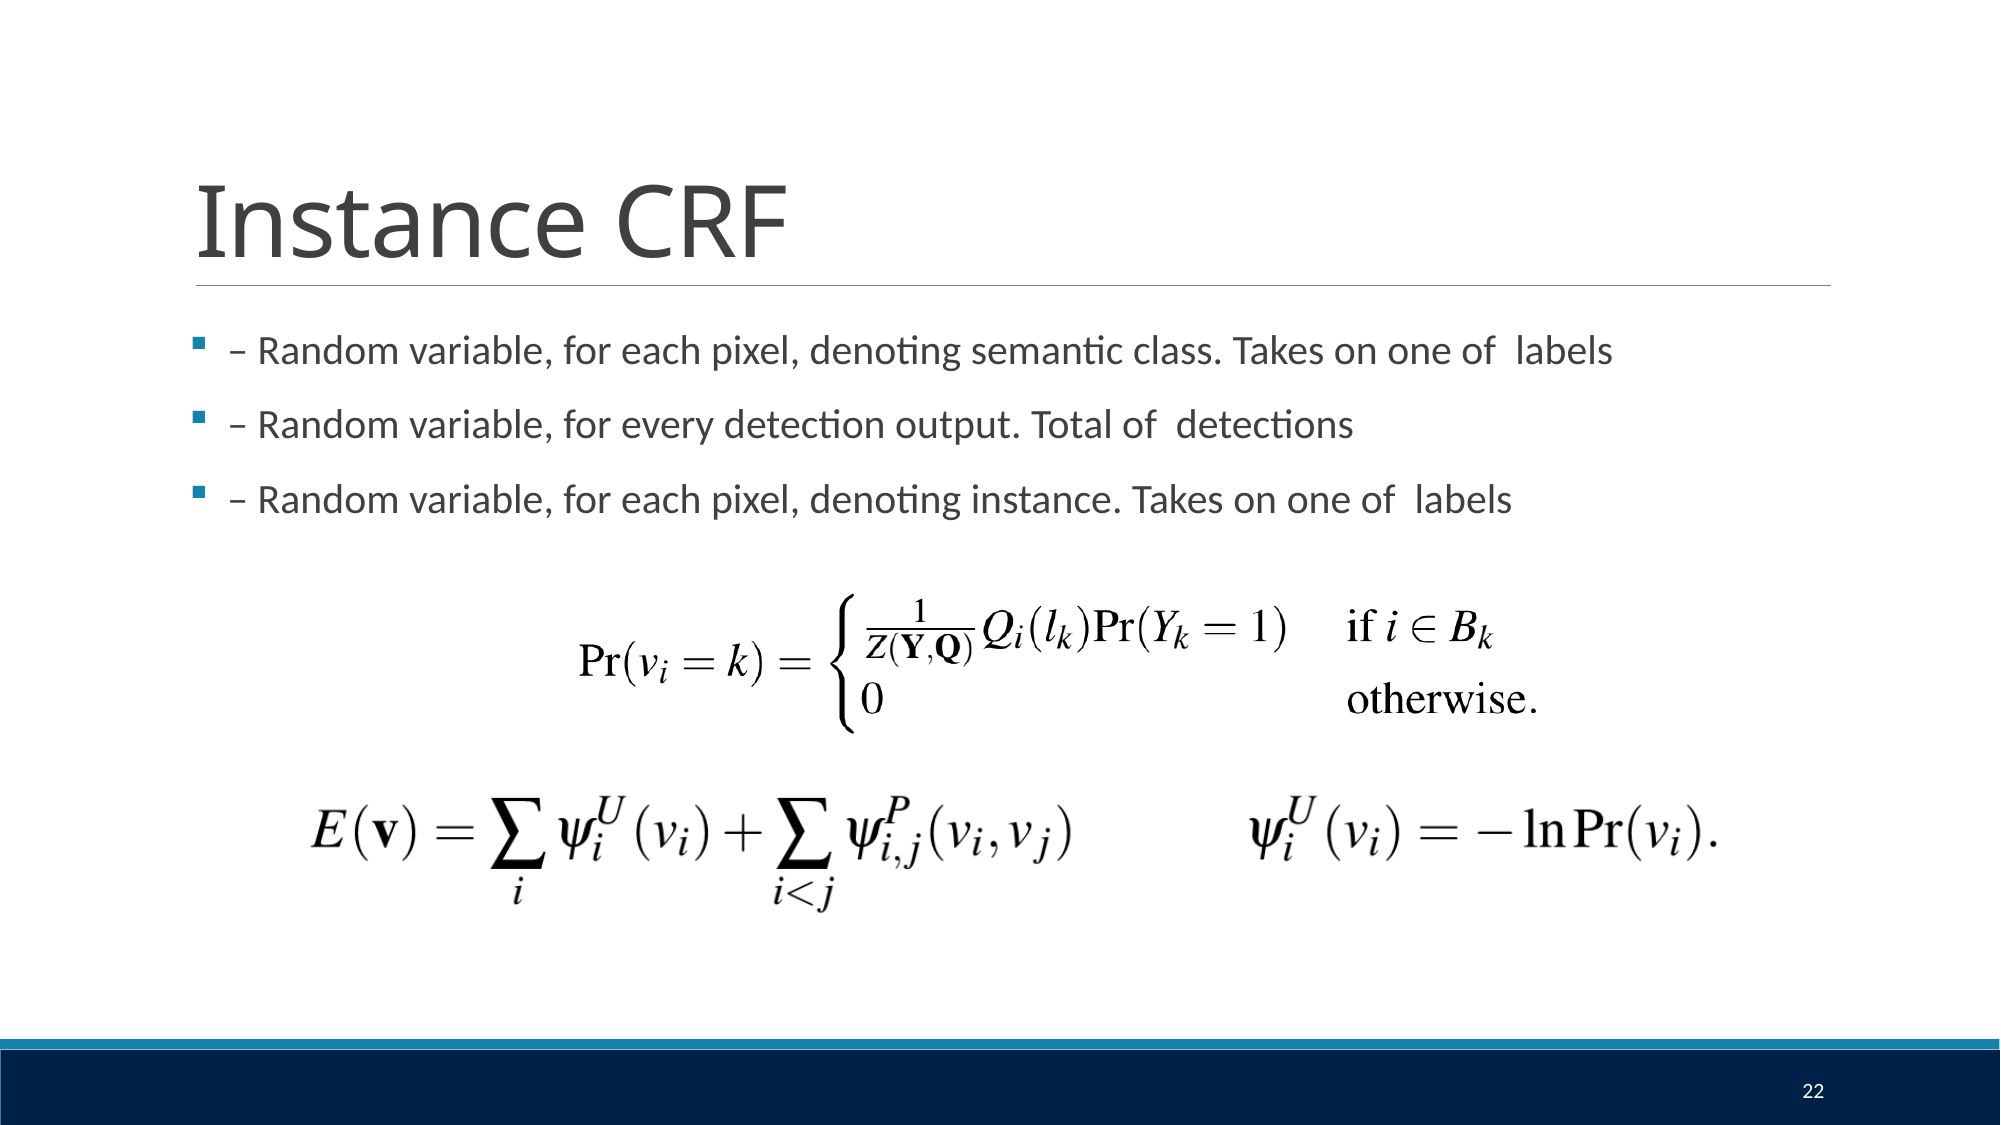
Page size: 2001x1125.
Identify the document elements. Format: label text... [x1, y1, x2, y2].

picture [281, 583, 1749, 940]
title Instance CRF [180, 47, 1830, 285]
slide_number 22 [1624, 1059, 1840, 1120]
